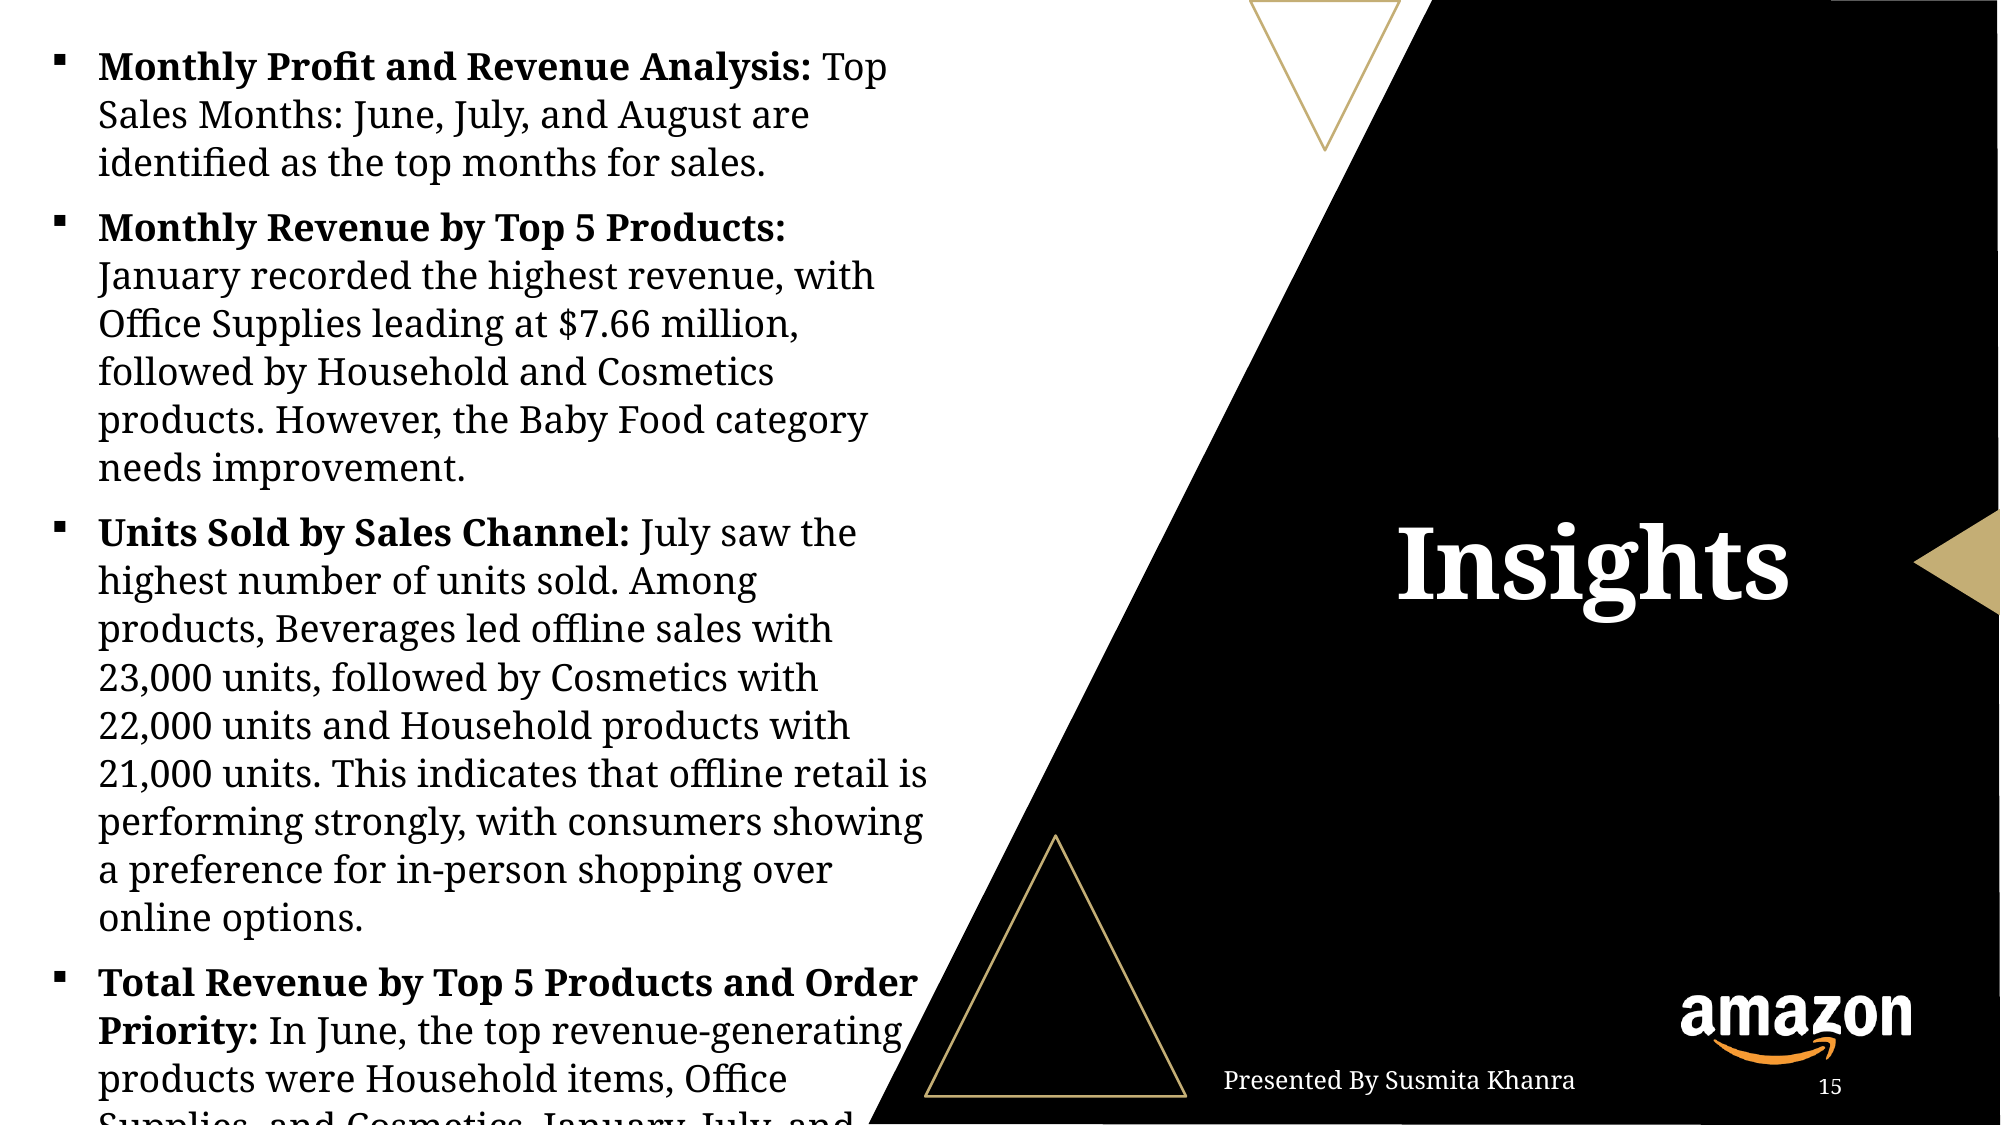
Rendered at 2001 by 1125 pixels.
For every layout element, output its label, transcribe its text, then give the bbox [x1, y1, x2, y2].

text_box Presented By Susmita Khanra [1209, 1057, 2000, 1118]
picture [1680, 994, 1914, 1080]
text_box Monthly Profit and Revenue Analysis: Top Sales Months: June, July, and August are identified as the top months for sales. Monthly Revenue by Top 5 Products: January recorded the highest revenue, with Office Supplies leading at $7.66 million, followed by Household and Cosmetics products. However, the Baby Food category needs improvement. Units Sold by Sales Channel: July saw the highest number of units sold. Among products, Beverages led offline sales with 23,000 units, followed by Cosmetics with 22,000 units and Household products with 21,000 units. This indicates that offline retail is performing strongly, with consumers showing a preference for in-person shopping over online options. Total Revenue by Top 5 Products and Order Priority: In June, the top revenue-generating products were Household items, Office Supplies, and Cosmetics. January, July, and August also showed significant revenue contributions. [36, 32, 946, 1125]
title Insights [1275, 320, 1914, 814]
